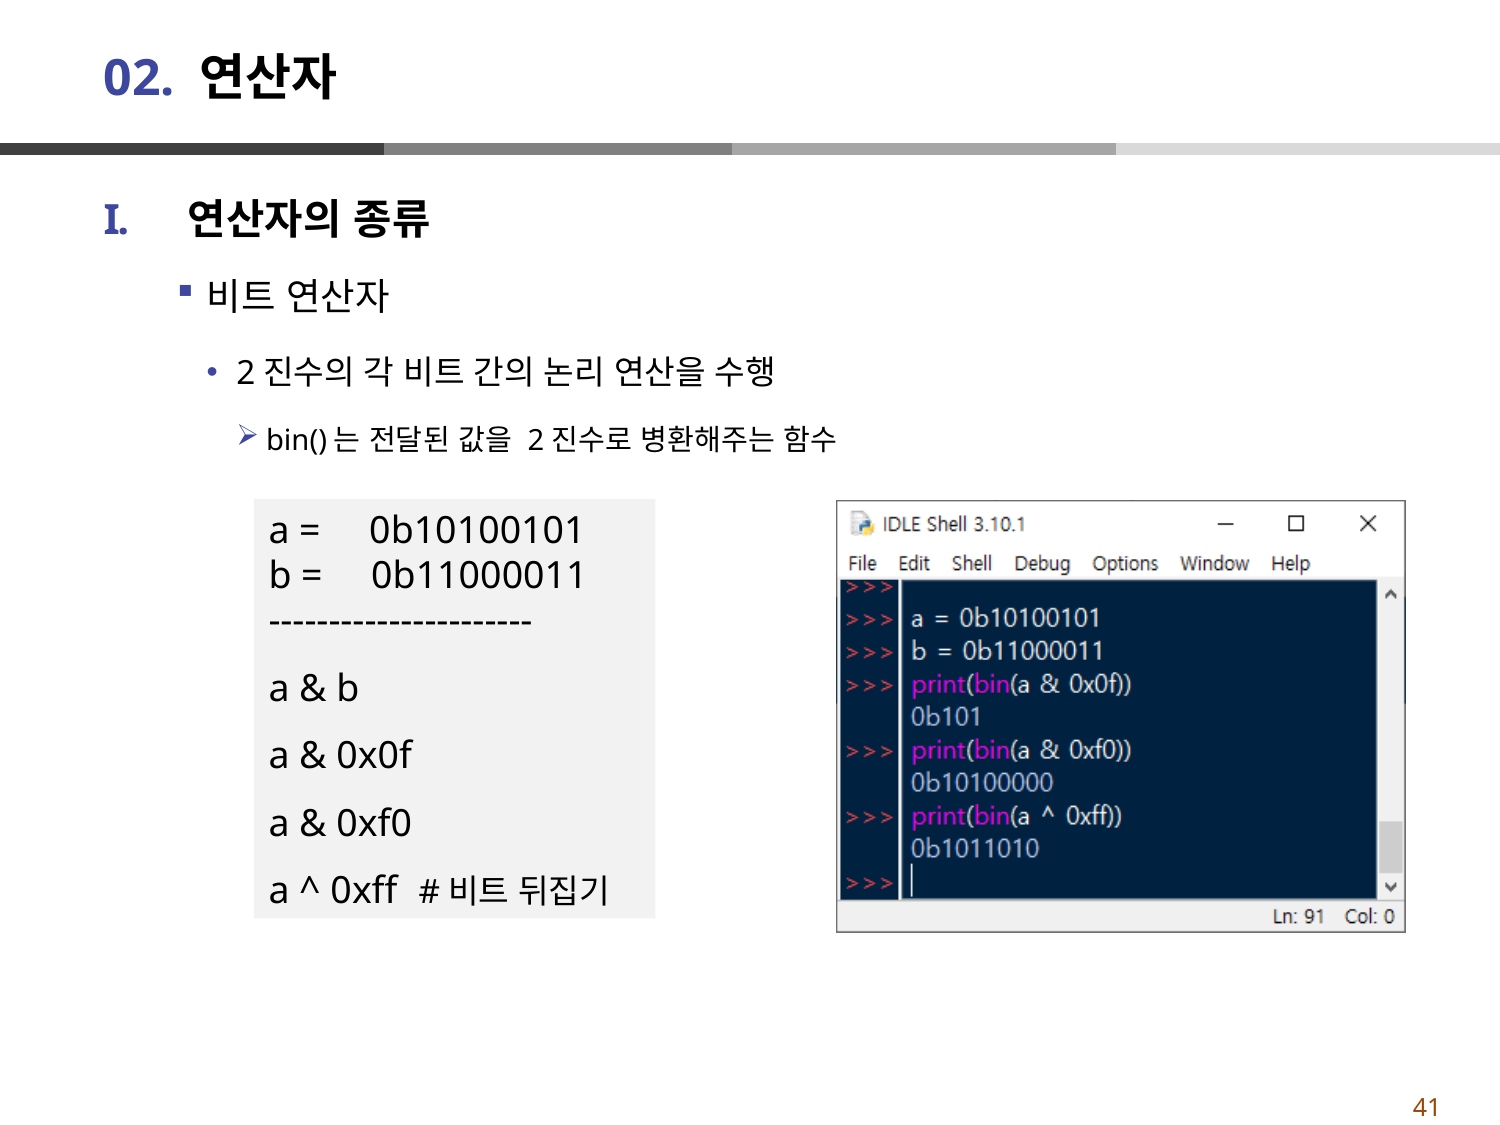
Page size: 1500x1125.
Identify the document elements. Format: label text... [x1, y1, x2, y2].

picture [836, 500, 1406, 933]
list 연산자의 종류 비트 연산자 2진수의 각 비트 간의 논리 연산을 수행 bin()는 전달된 값을 2진수로 병환해주는 함수 [88, 160, 1448, 1060]
text_box a = 0b10100101 b = 0b11000011 ---------------------- a & b a & 0x0f a & 0xf0 a ^ 0xff #비트 뒤집기 [253, 498, 656, 919]
title 02. 연산자 [88, 30, 1400, 121]
